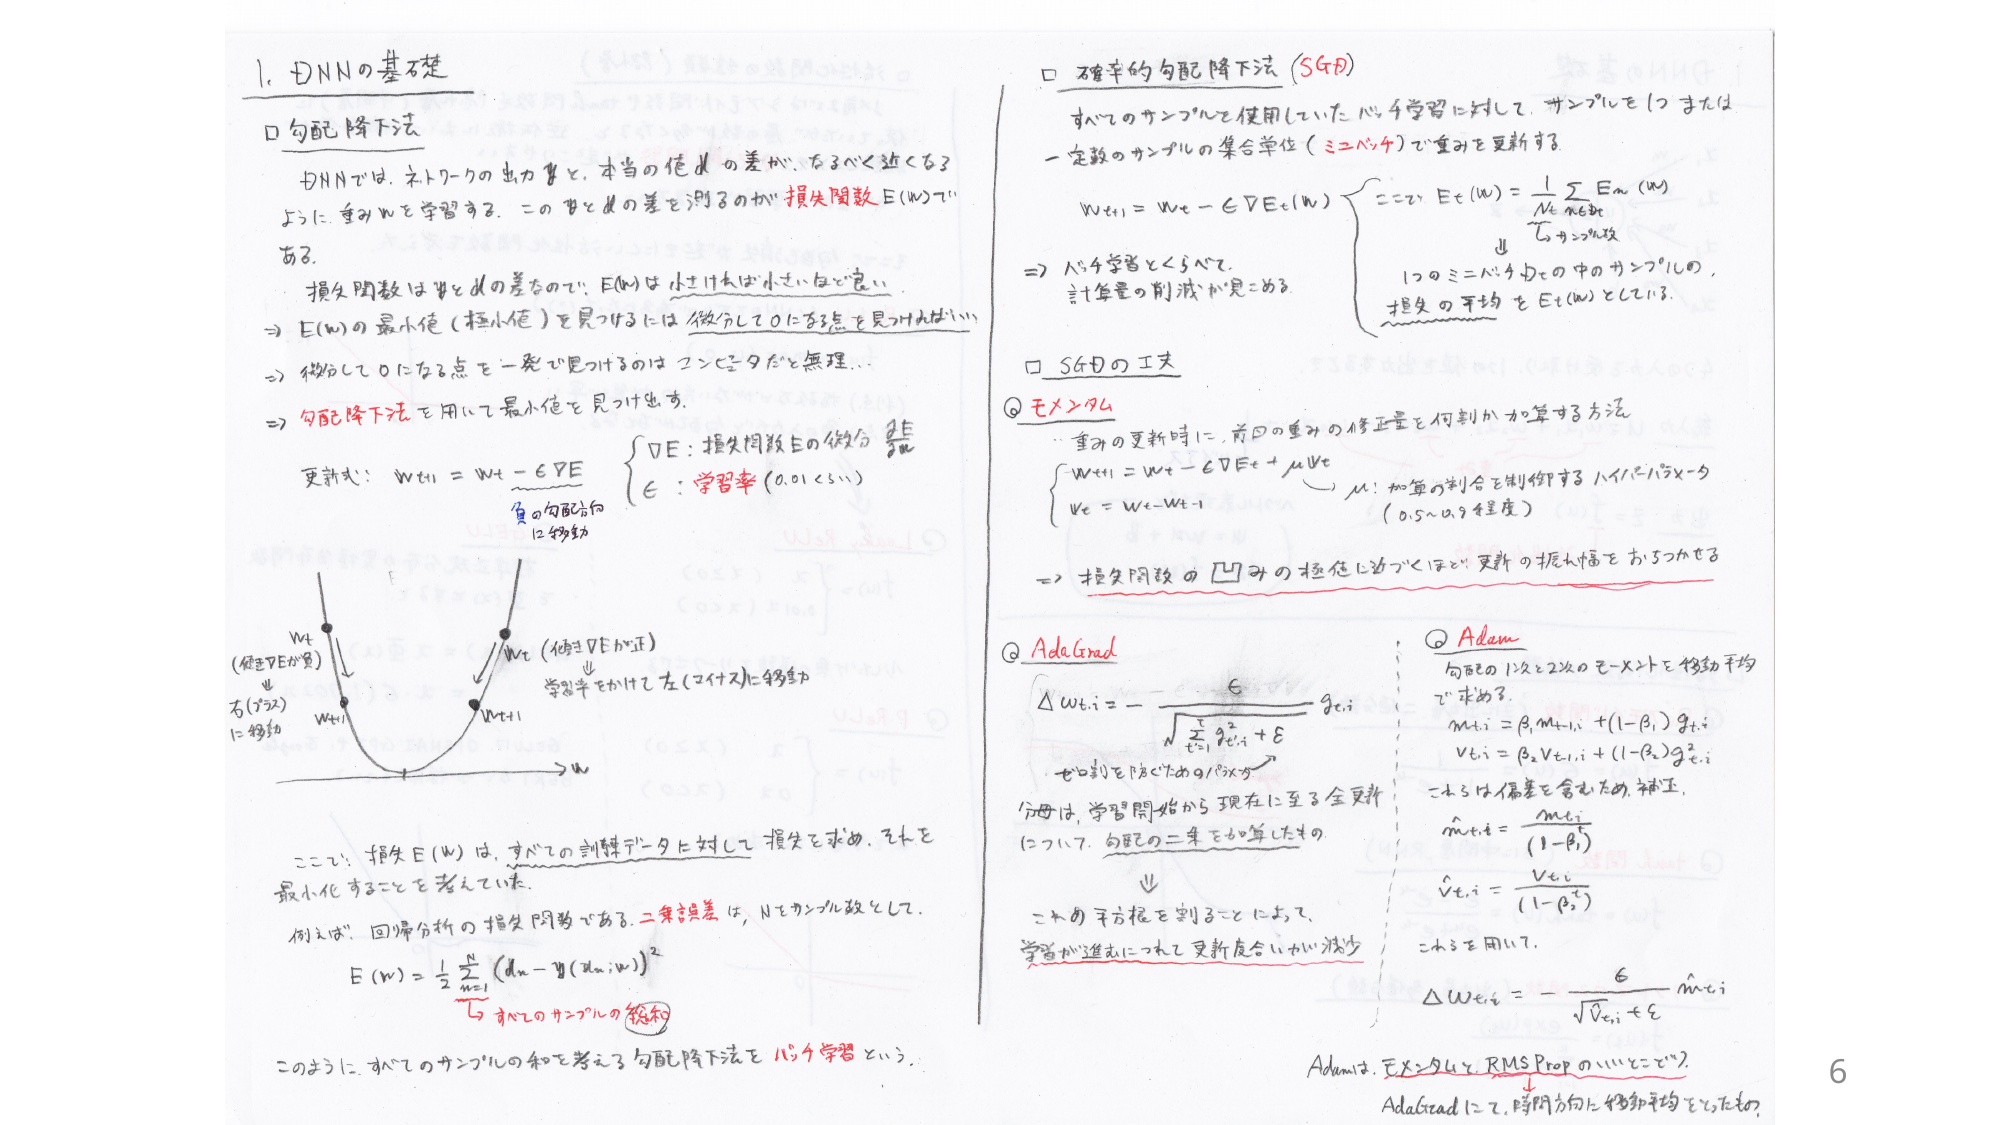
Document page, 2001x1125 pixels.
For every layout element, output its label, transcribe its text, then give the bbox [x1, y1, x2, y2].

picture [225, 0, 1775, 1125]
slide_number 6 [1775, 1042, 1863, 1103]
